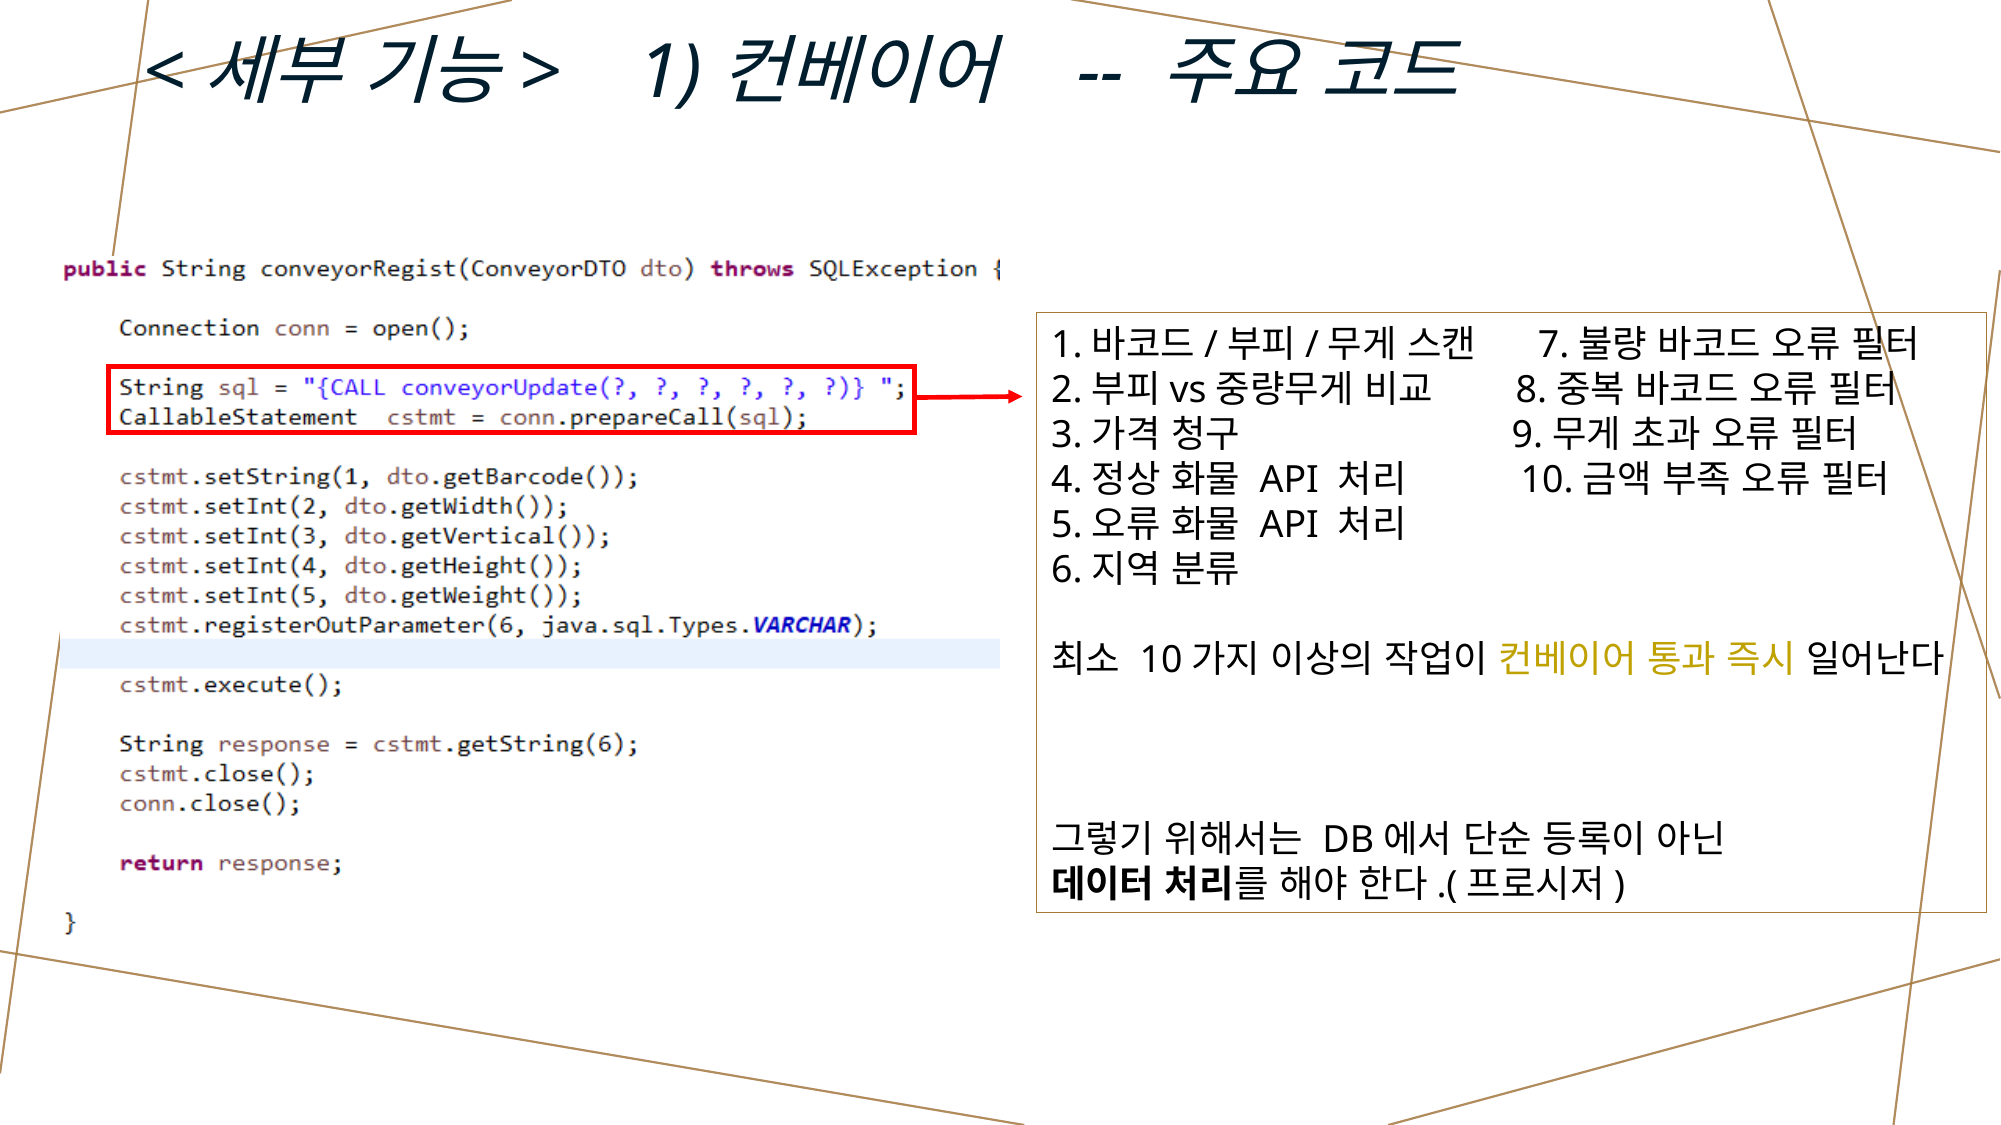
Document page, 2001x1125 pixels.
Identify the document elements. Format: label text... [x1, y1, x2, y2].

title <세부 기능> 1)컨베이어 -- 주요 코드 [127, 0, 1753, 122]
picture [60, 256, 1000, 944]
text_box 1.바코드/부피/무게 스캔 7.불량 바코드 오류 필터 2.부피vs중량무게 비교 8.중복 바코드 오류 필터 3.가격 청구 9.무게 초과 오류 필터 4.정상 화물 API 처리 10.금액 부족 오류 필터 5.오류 화물 API 처리 6.지역 분류 최소 10가지 이상의 작업이 컨베이어 통과 즉시 일어난다 그렇기 위해서는 DB에서 단순 등록이 아닌 데이터 처리를 해야 한다.(프로시저) [1036, 312, 1987, 913]
